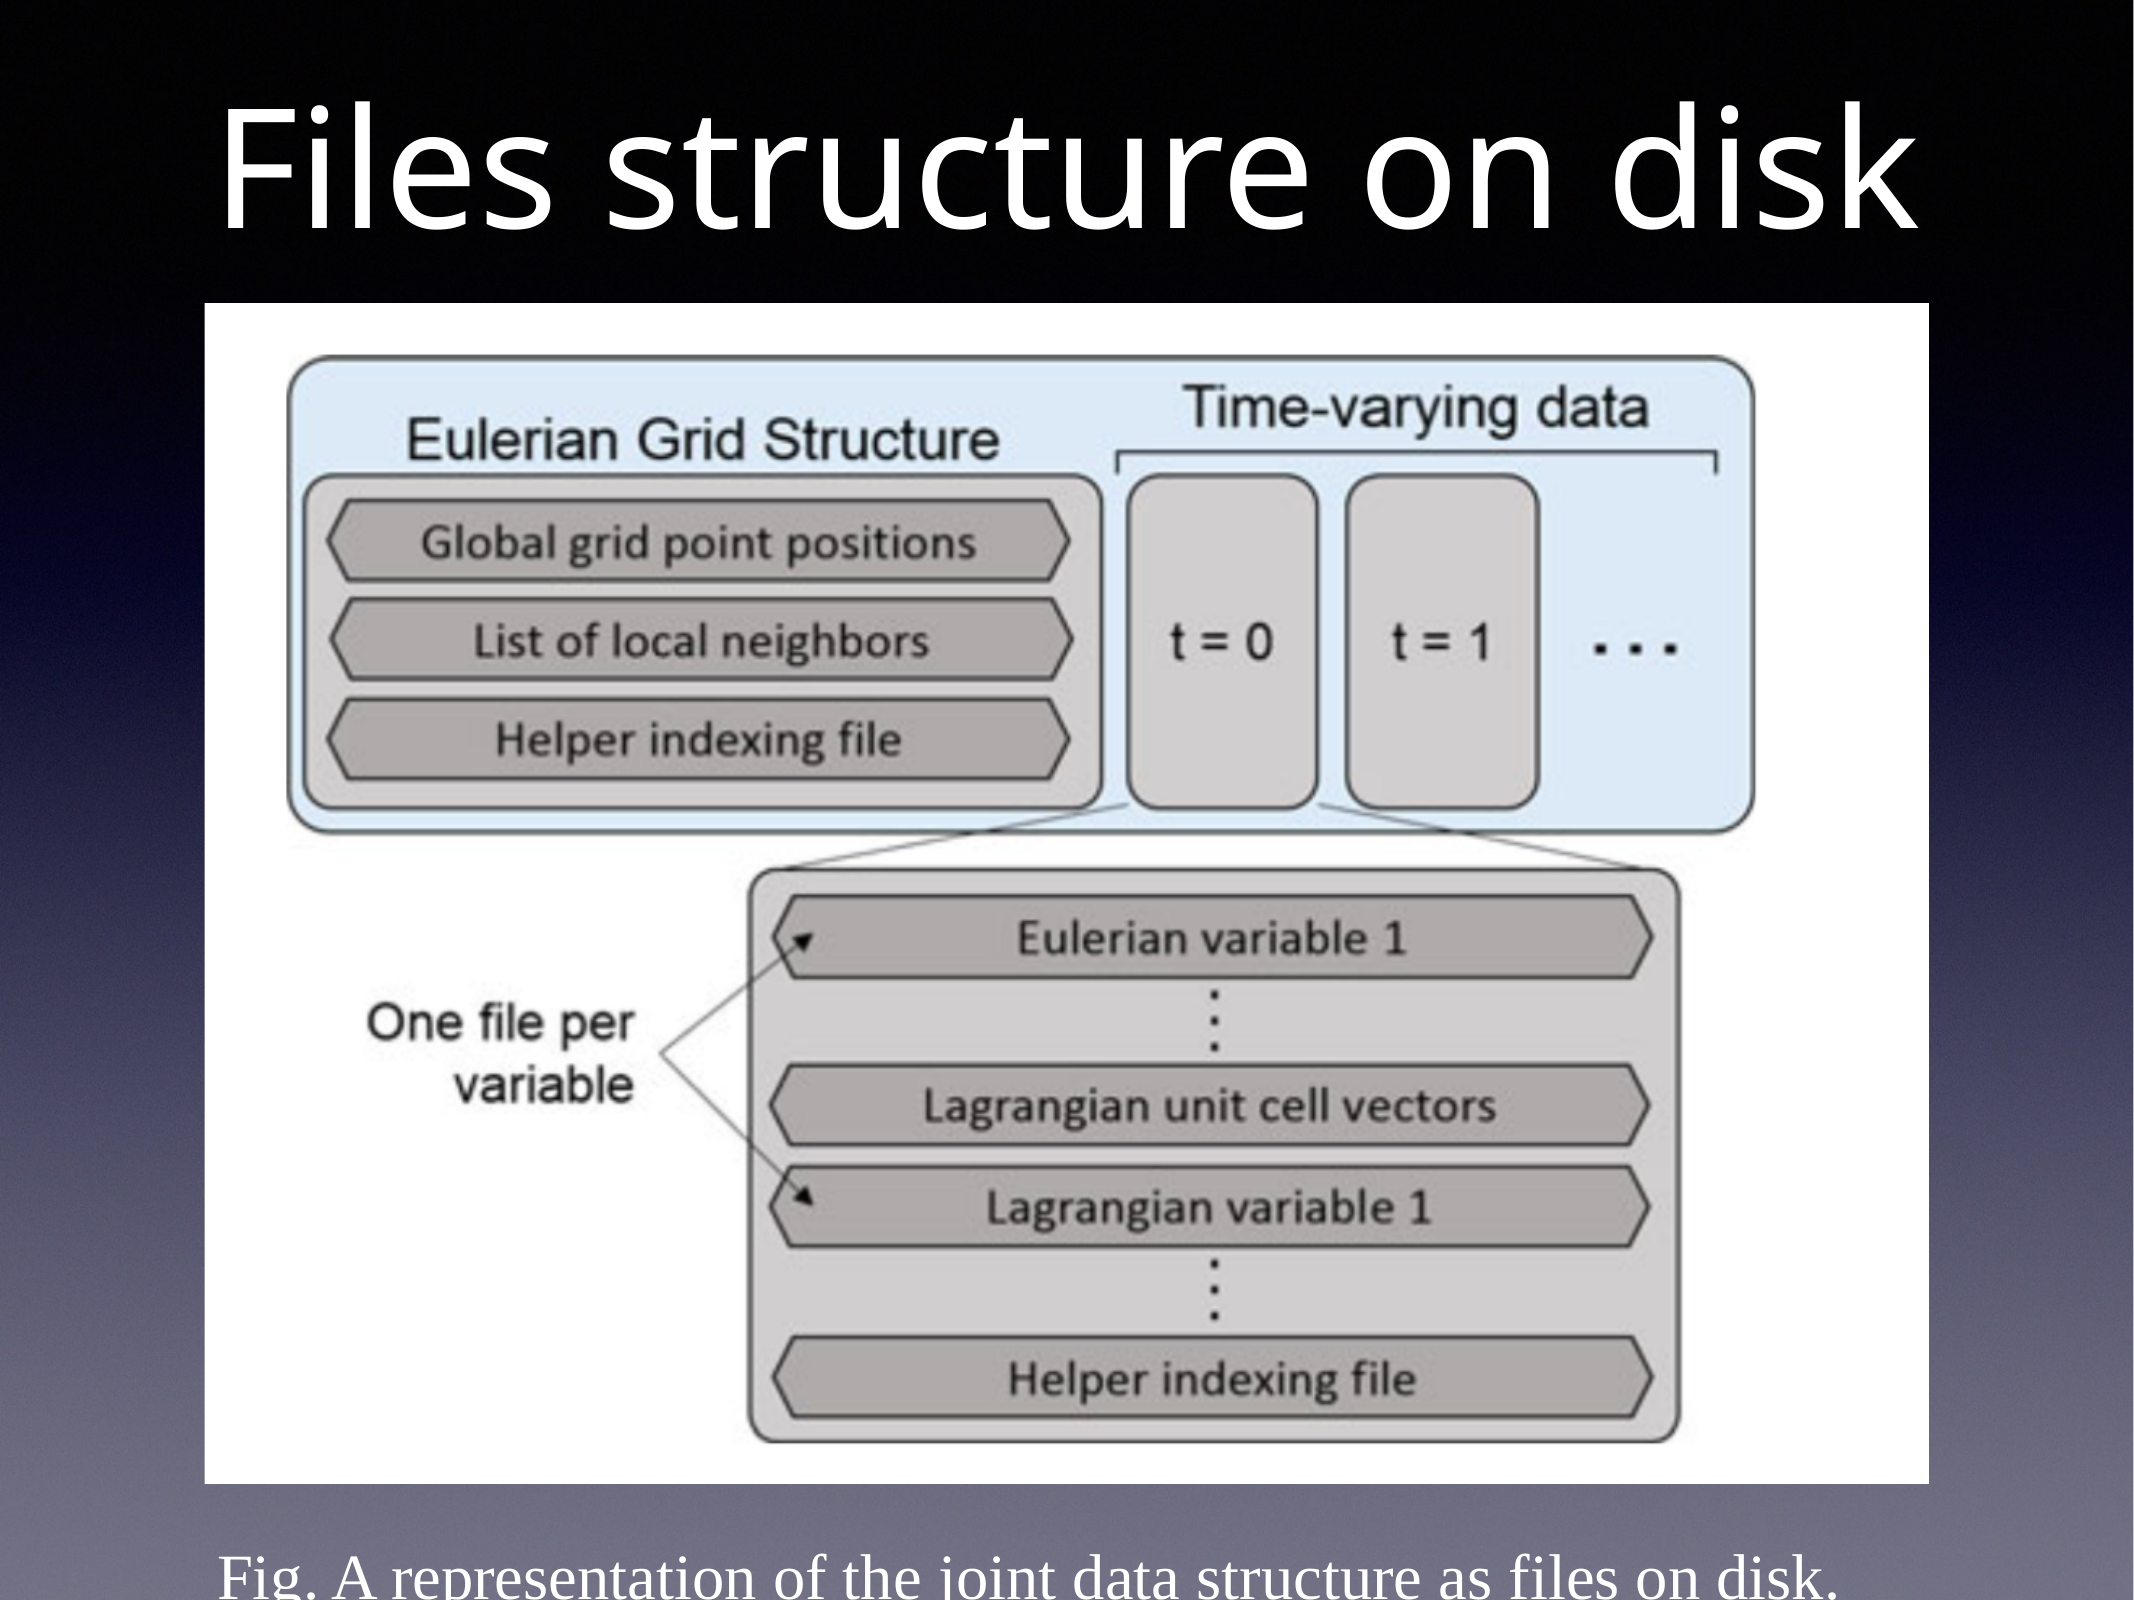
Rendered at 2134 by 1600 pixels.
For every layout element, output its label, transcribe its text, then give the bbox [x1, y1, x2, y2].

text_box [204, 303, 1930, 1599]
title Files structure on disk [155, 0, 1978, 336]
picture [1834, 0, 2134, 1600]
picture [0, 0, 277, 1600]
